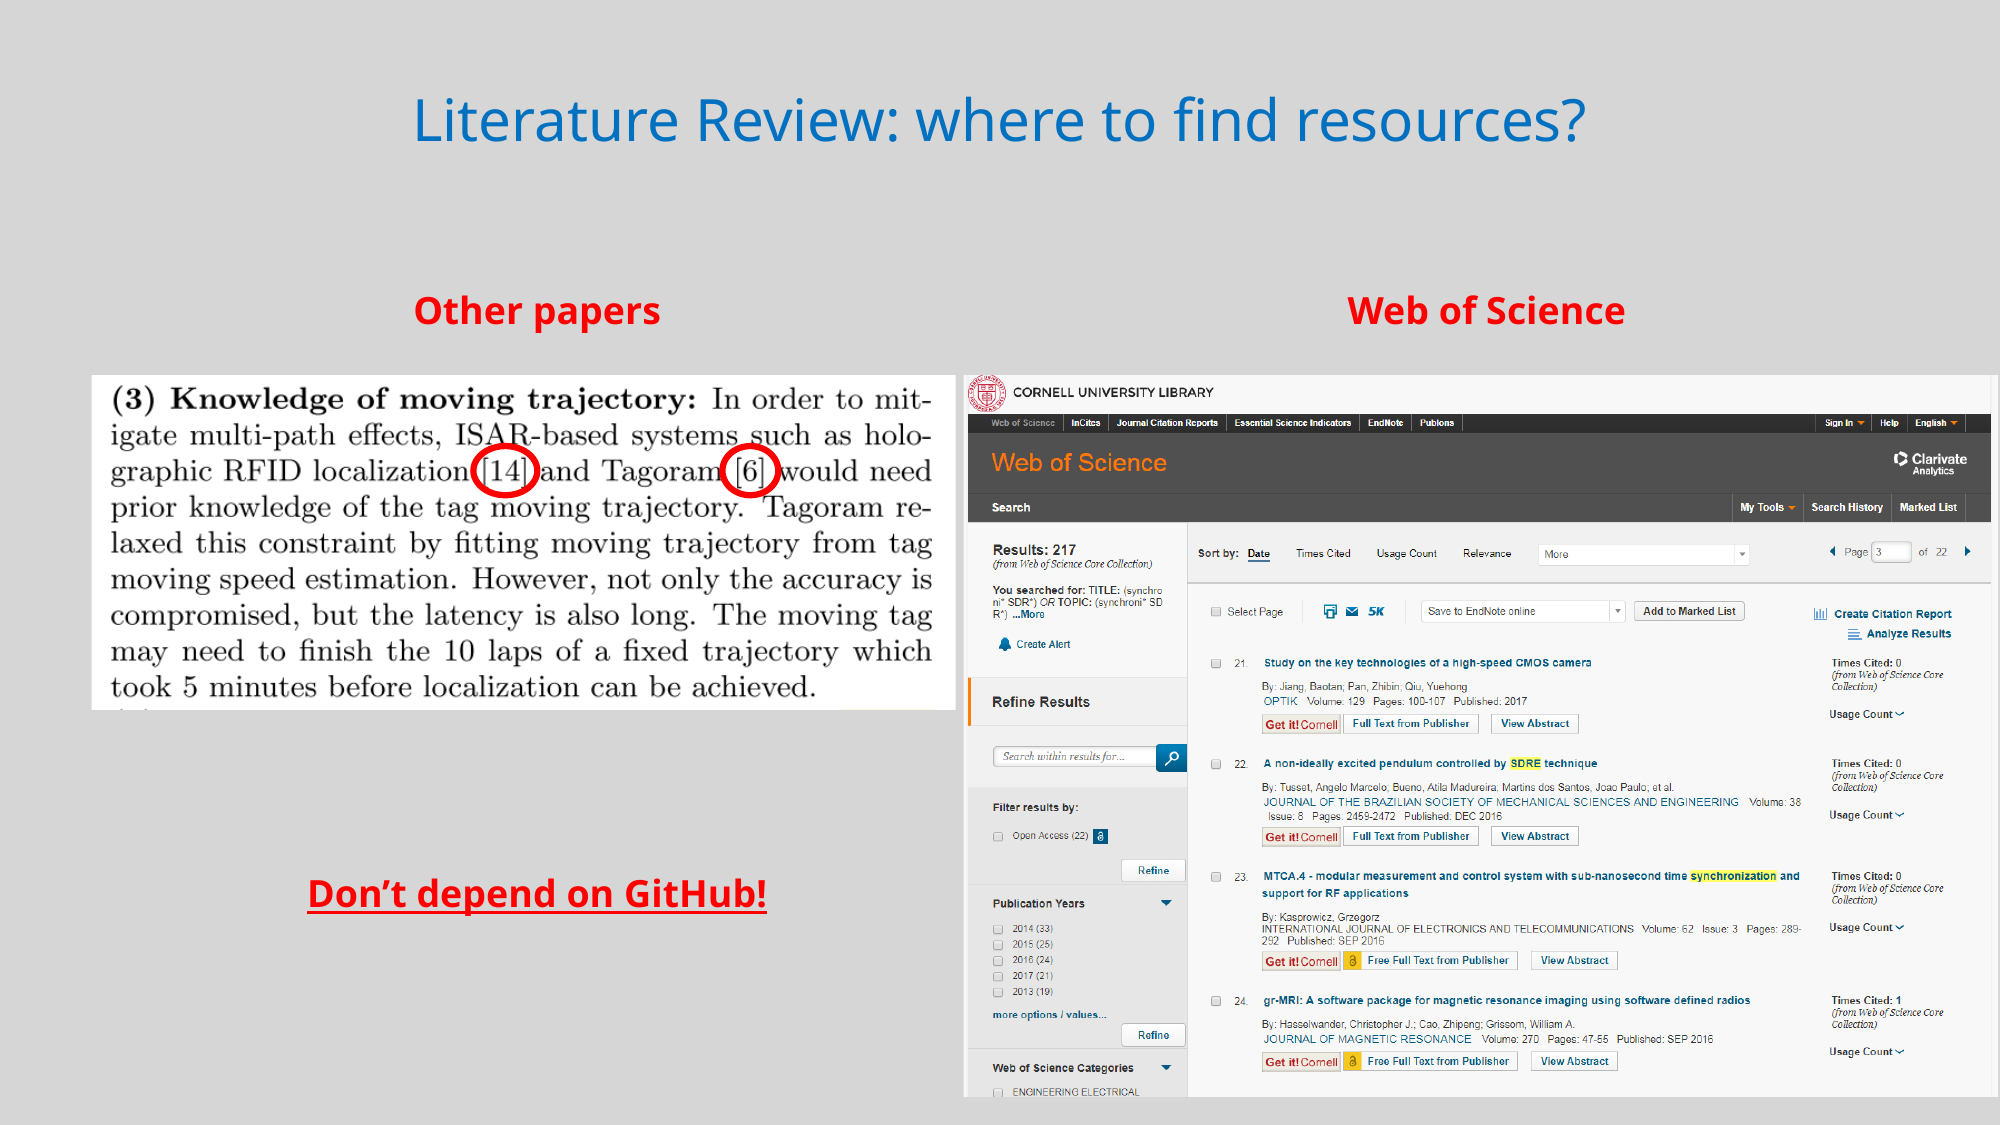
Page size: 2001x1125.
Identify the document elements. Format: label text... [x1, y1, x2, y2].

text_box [419, 280, 779, 496]
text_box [963, 280, 1999, 1097]
text_box Literature Review: where to find resources? [270, 75, 1730, 161]
text_box Don’t depend on GitHub! [292, 862, 783, 923]
picture [91, 375, 956, 710]
